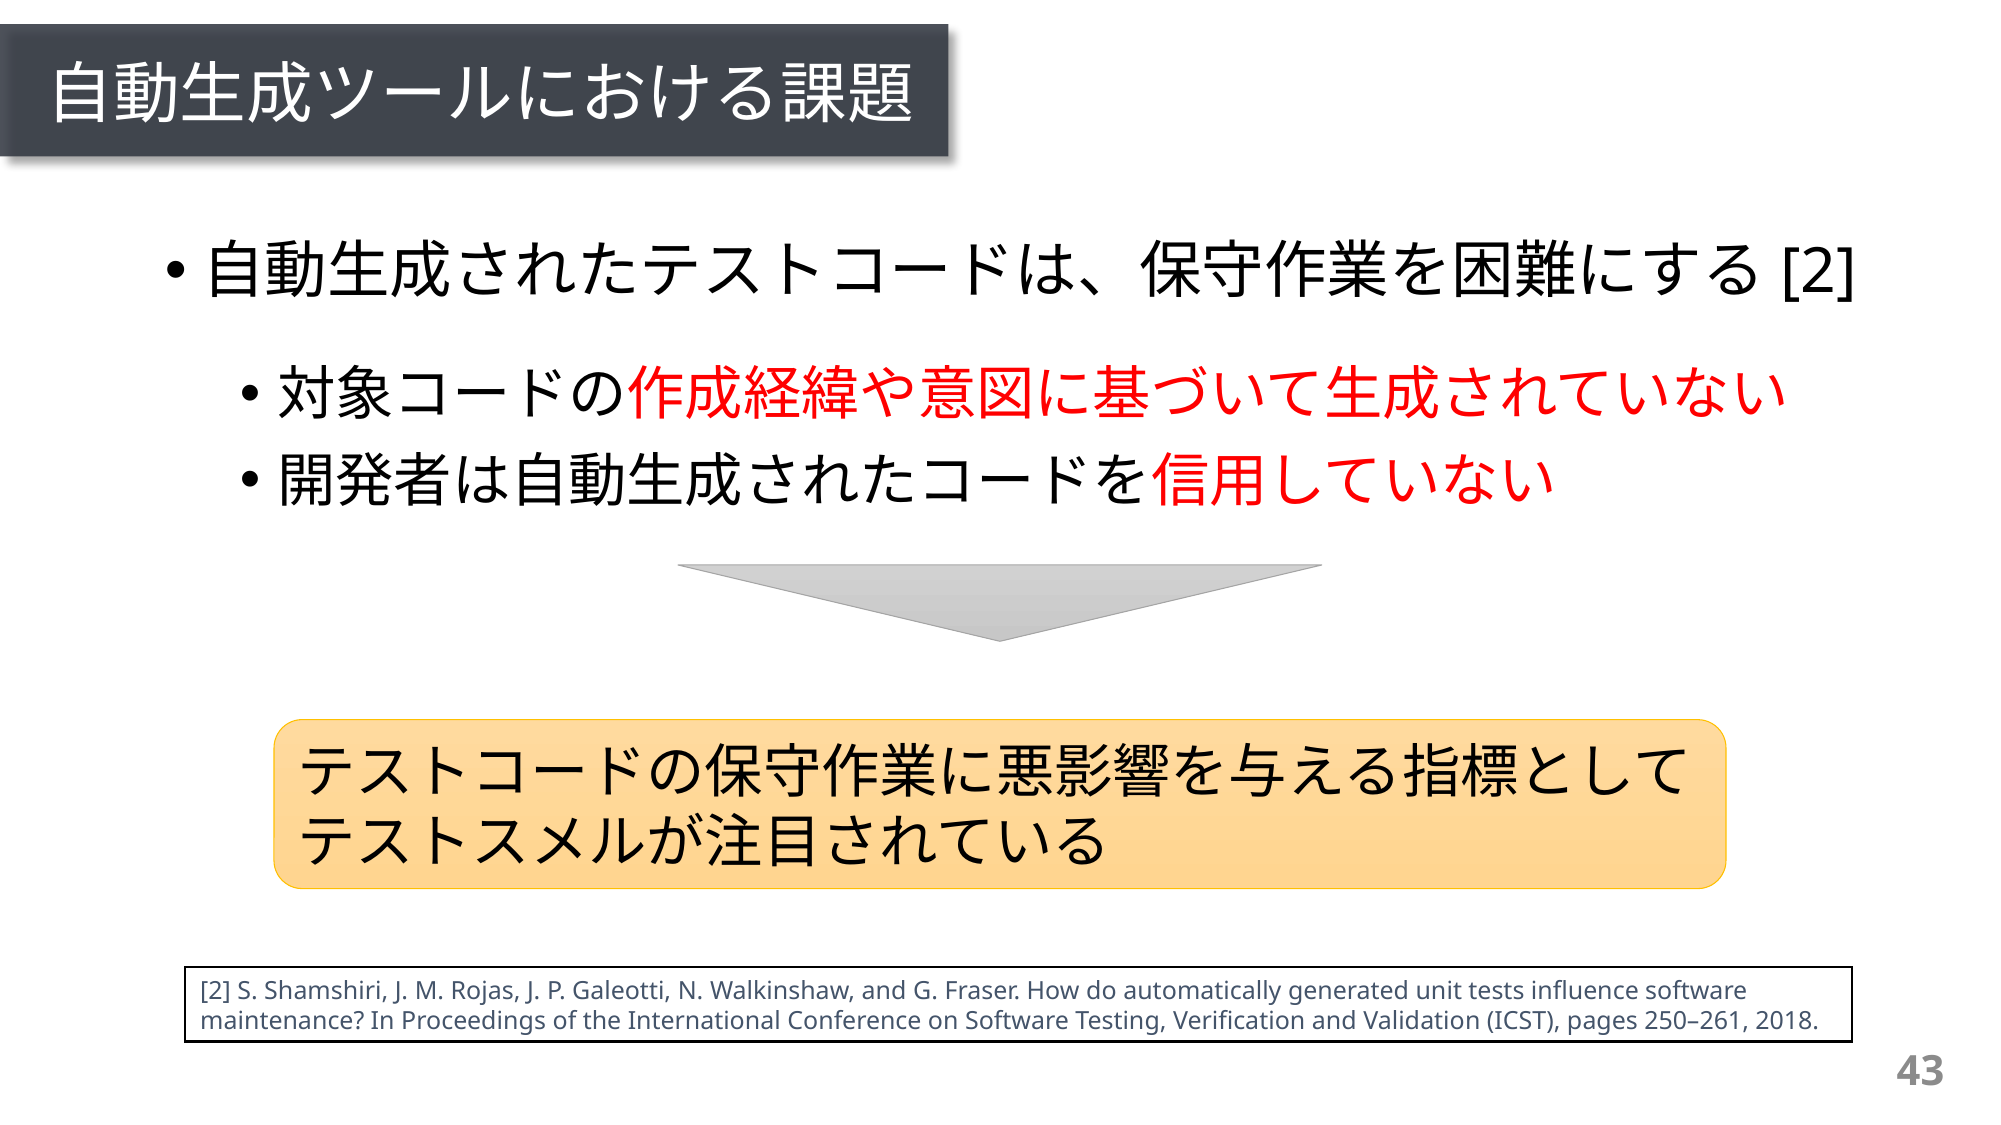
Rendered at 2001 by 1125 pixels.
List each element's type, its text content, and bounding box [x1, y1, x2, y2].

text_box テストコードの保守作業に悪影響を与える指標としてテストスメルが注目されている [273, 719, 1727, 890]
list 自動生成されたテストコードは、保守作業を困難にする[2] 対象コードの作成経緯や意図に基づいて生成されていない 開発者は自動生成されたコードを信用していない [149, 231, 1889, 613]
text_box [2] S. Shamshiri, J. M. Rojas, J. P. Galeotti, N. Walkinshaw, and G. Fraser. How do automatically generated unit tests inﬂuence software maintenance? In Proceedings of the International Conference on Software Testing, Veriﬁcation and Validation (ICST), pages 250–261, 2018. [184, 966, 1853, 1043]
text_box [677, 564, 1323, 642]
title 自動生成ツールにおける課題 [31, 36, 952, 156]
